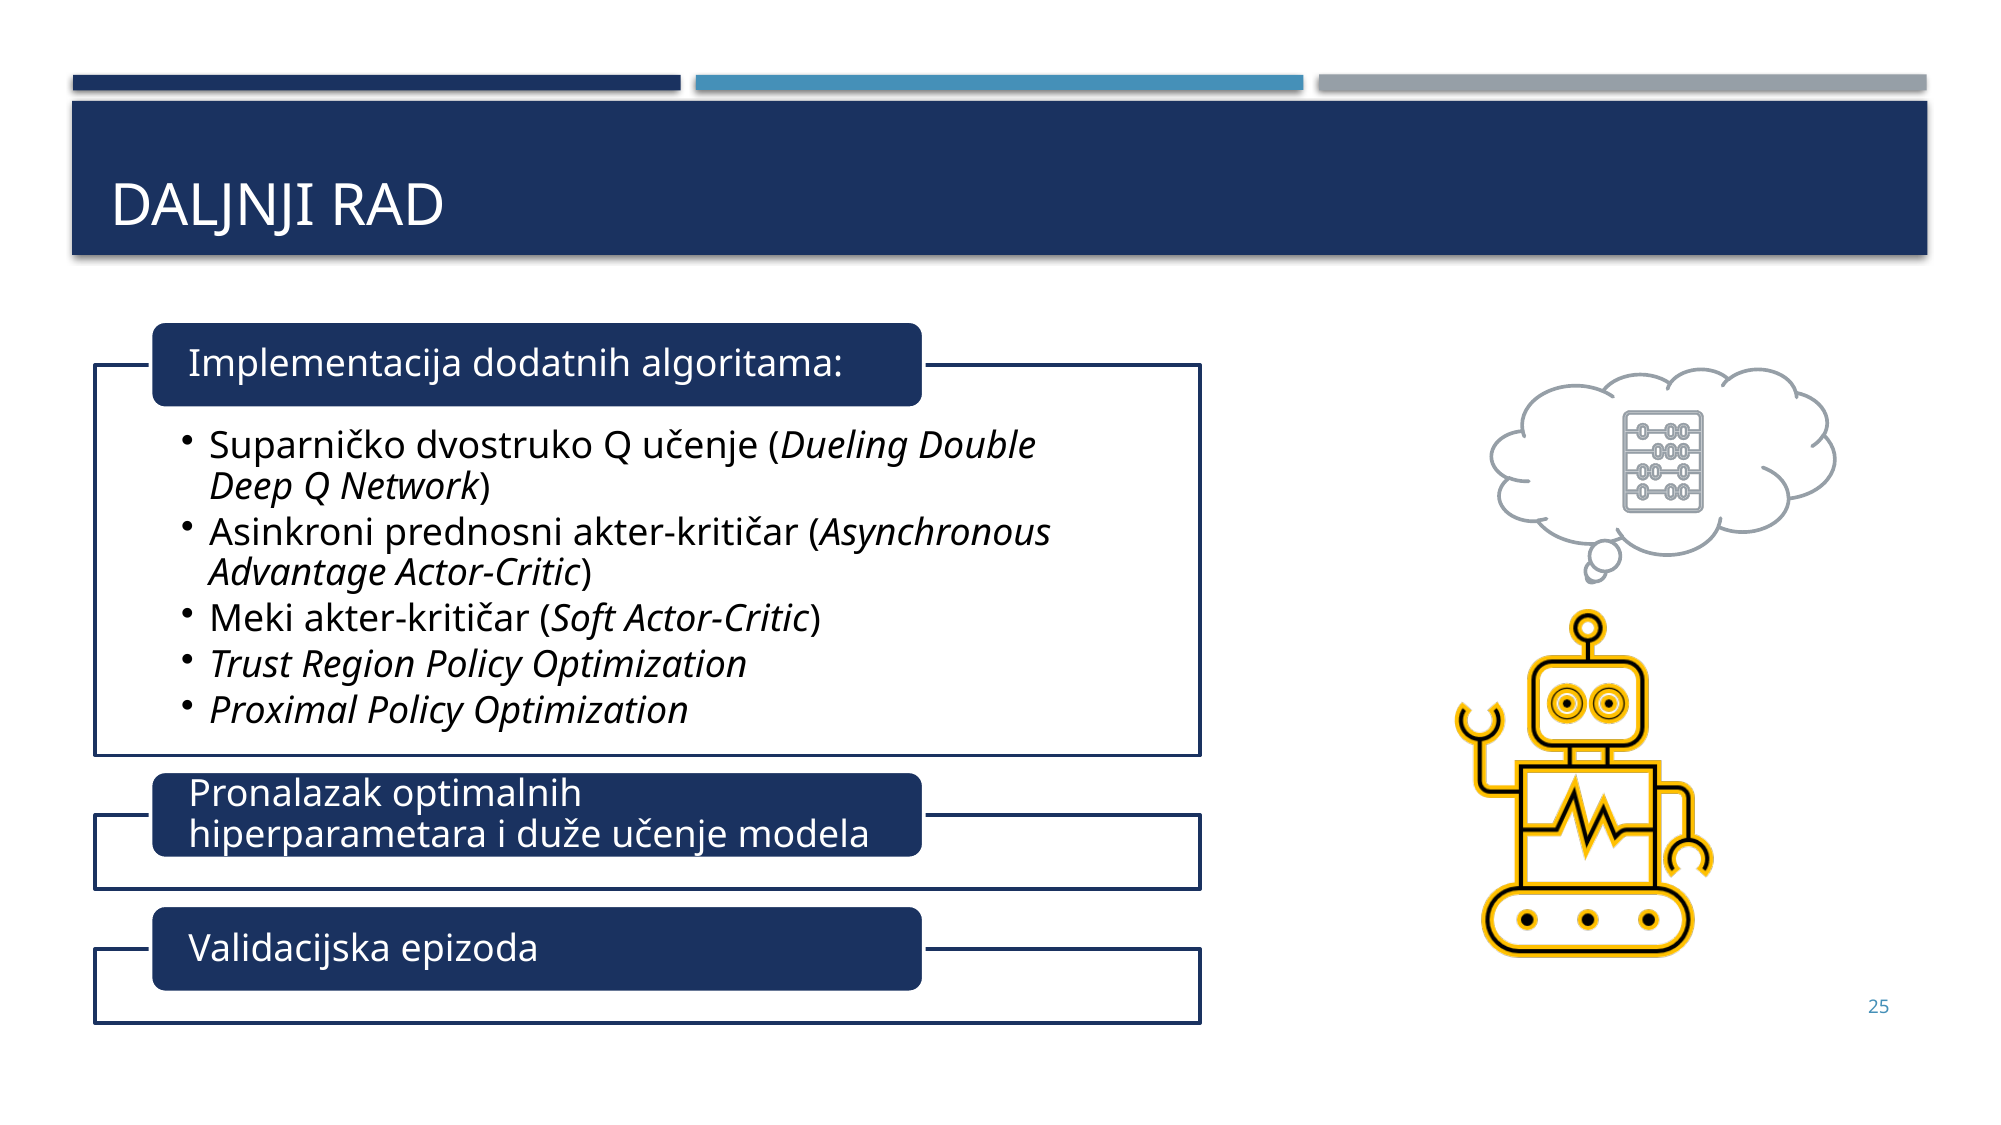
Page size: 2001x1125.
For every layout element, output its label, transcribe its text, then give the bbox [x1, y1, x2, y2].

title Daljnji rad [95, 115, 1905, 245]
picture [1602, 400, 1725, 523]
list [94, 306, 1201, 1038]
picture [1386, 586, 1790, 989]
text_box [1489, 367, 1837, 584]
slide_number 25 [1732, 977, 1905, 1037]
